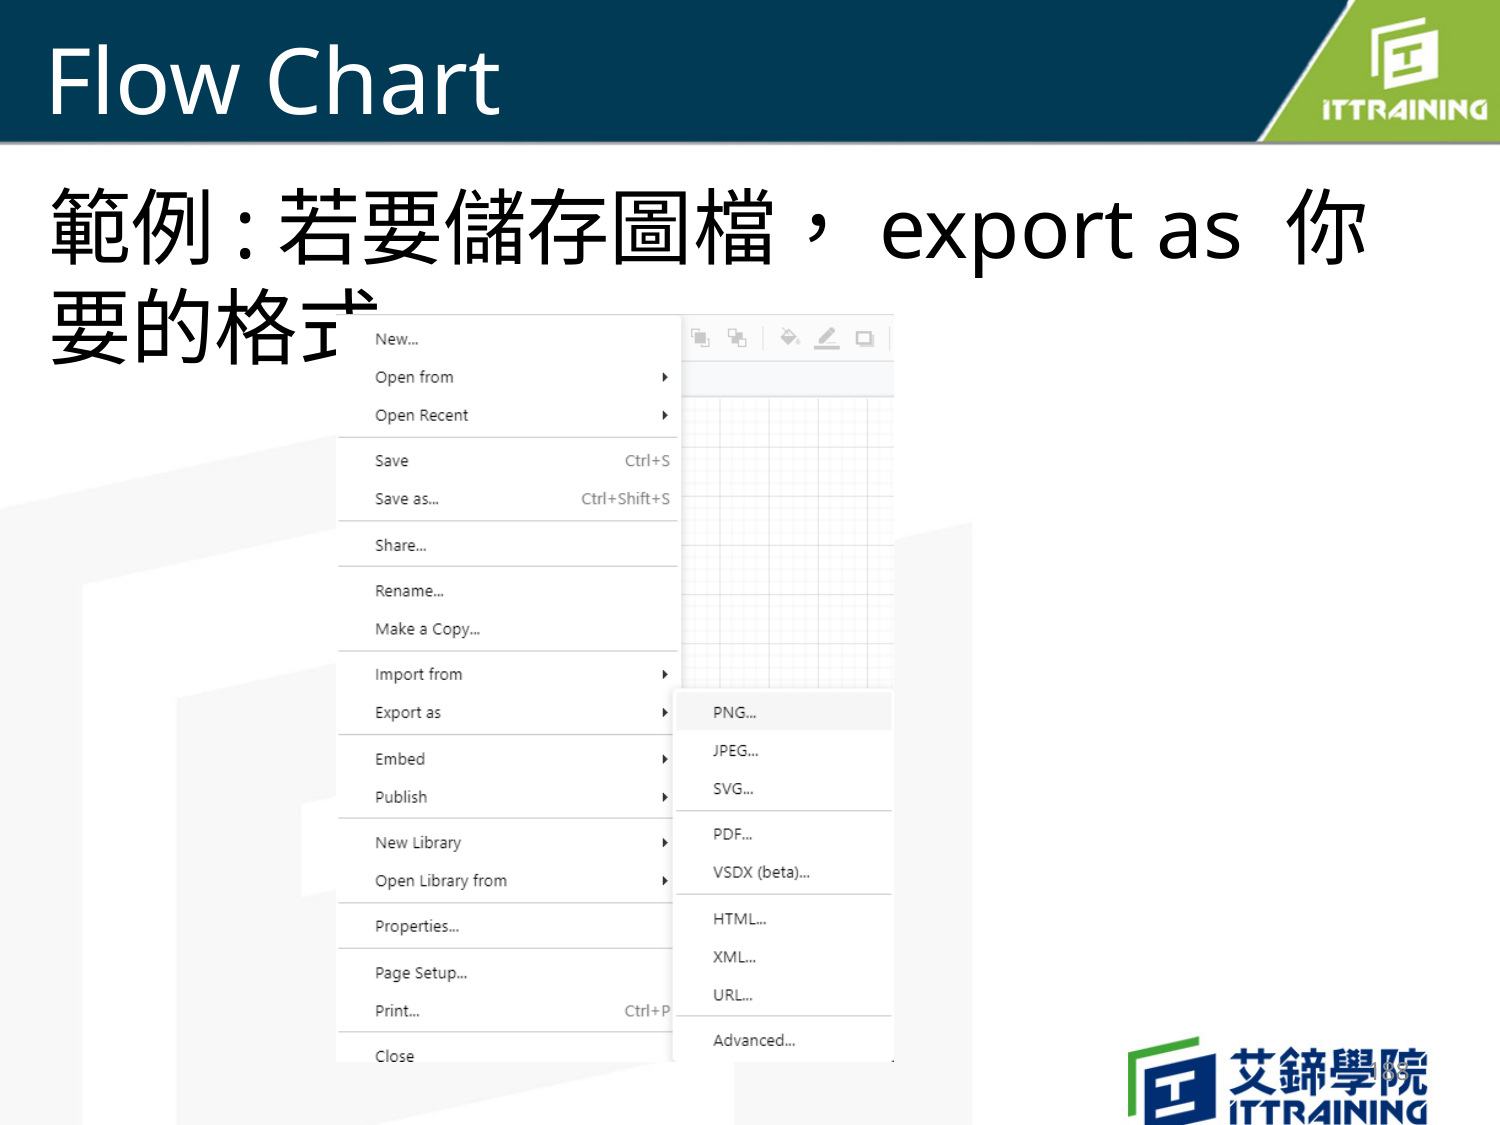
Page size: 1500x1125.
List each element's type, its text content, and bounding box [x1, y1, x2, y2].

text_box 範例:若要儲存圖檔，export as 你要的格式 [33, 167, 1418, 911]
title Flow Chart [29, 0, 1380, 172]
picture [0, 0, 1500, 1125]
slide_number 188 [1074, 1042, 1425, 1103]
